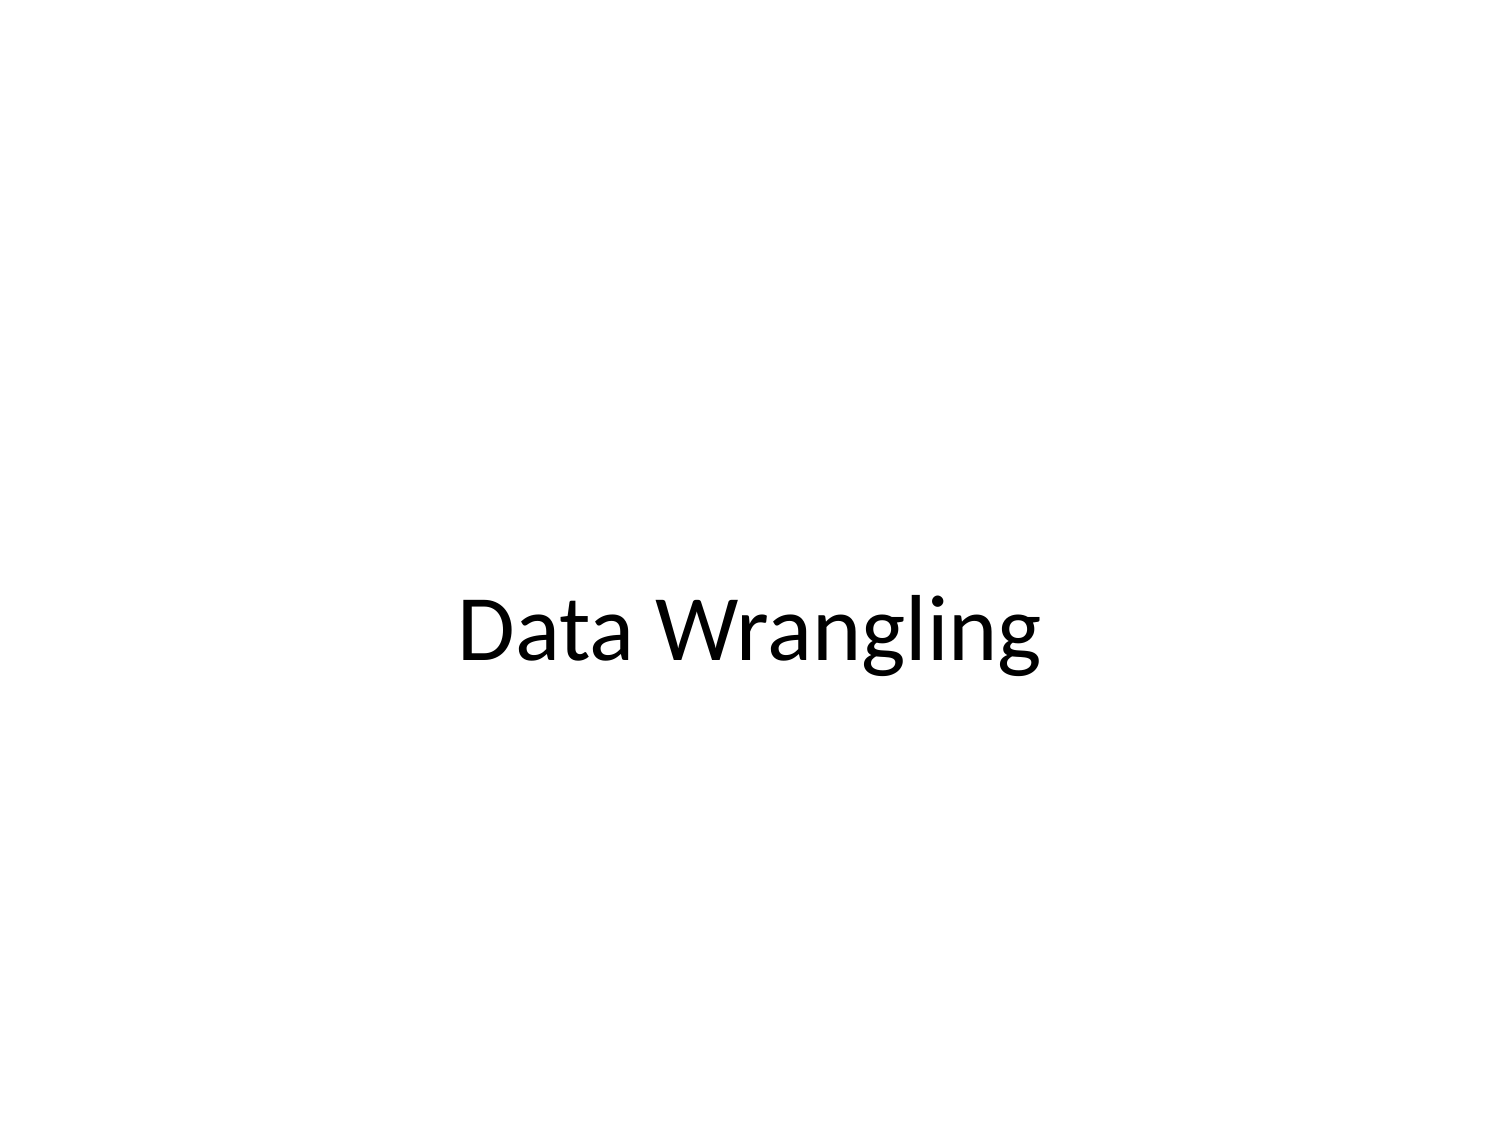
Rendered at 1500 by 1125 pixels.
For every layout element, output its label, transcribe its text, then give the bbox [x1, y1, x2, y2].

list Data Wrangling [187, 296, 1313, 962]
